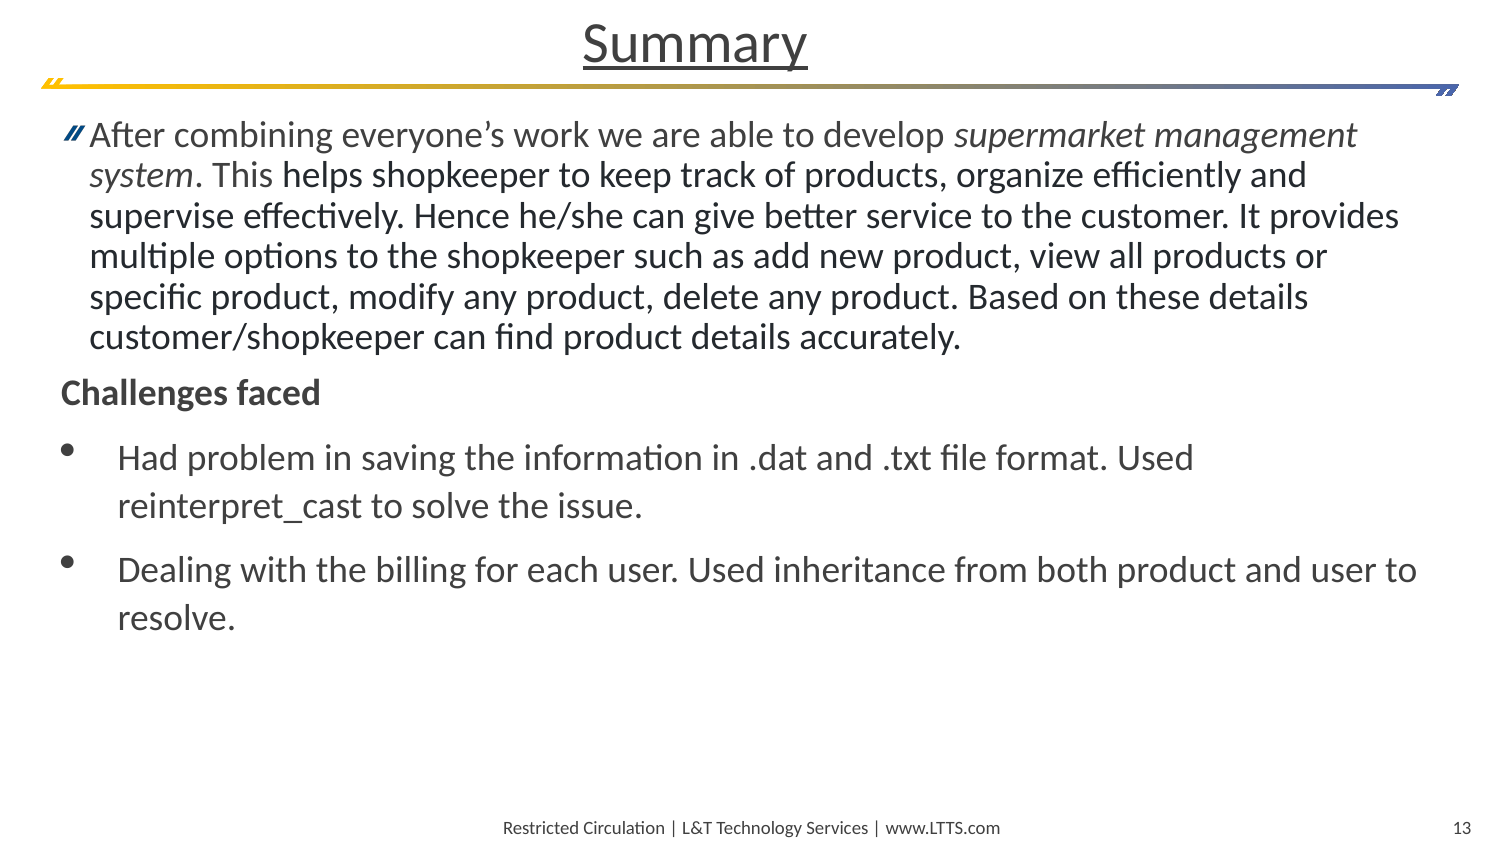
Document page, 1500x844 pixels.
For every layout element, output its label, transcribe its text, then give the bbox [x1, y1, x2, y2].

list After combining everyone’s work we are able to develop supermarket management system. This helps shopkeeper to keep track of products, organize efficiently and supervise effectively. Hence he/she can give better service to the customer. It provides multiple options to the shopkeeper such as add new product, view all products or specific product, modify any product, delete any product. Based on these details customer/shopkeeper can find product details accurately. Challenges faced Had problem in saving the information in .dat and .txt file format. Used reinterpret_cast to solve the issue. Dealing with the billing for each user. Used inheritance from both product and user to resolve. [50, 109, 1450, 797]
title Summary [50, 0, 1450, 83]
picture [61, 119, 88, 147]
